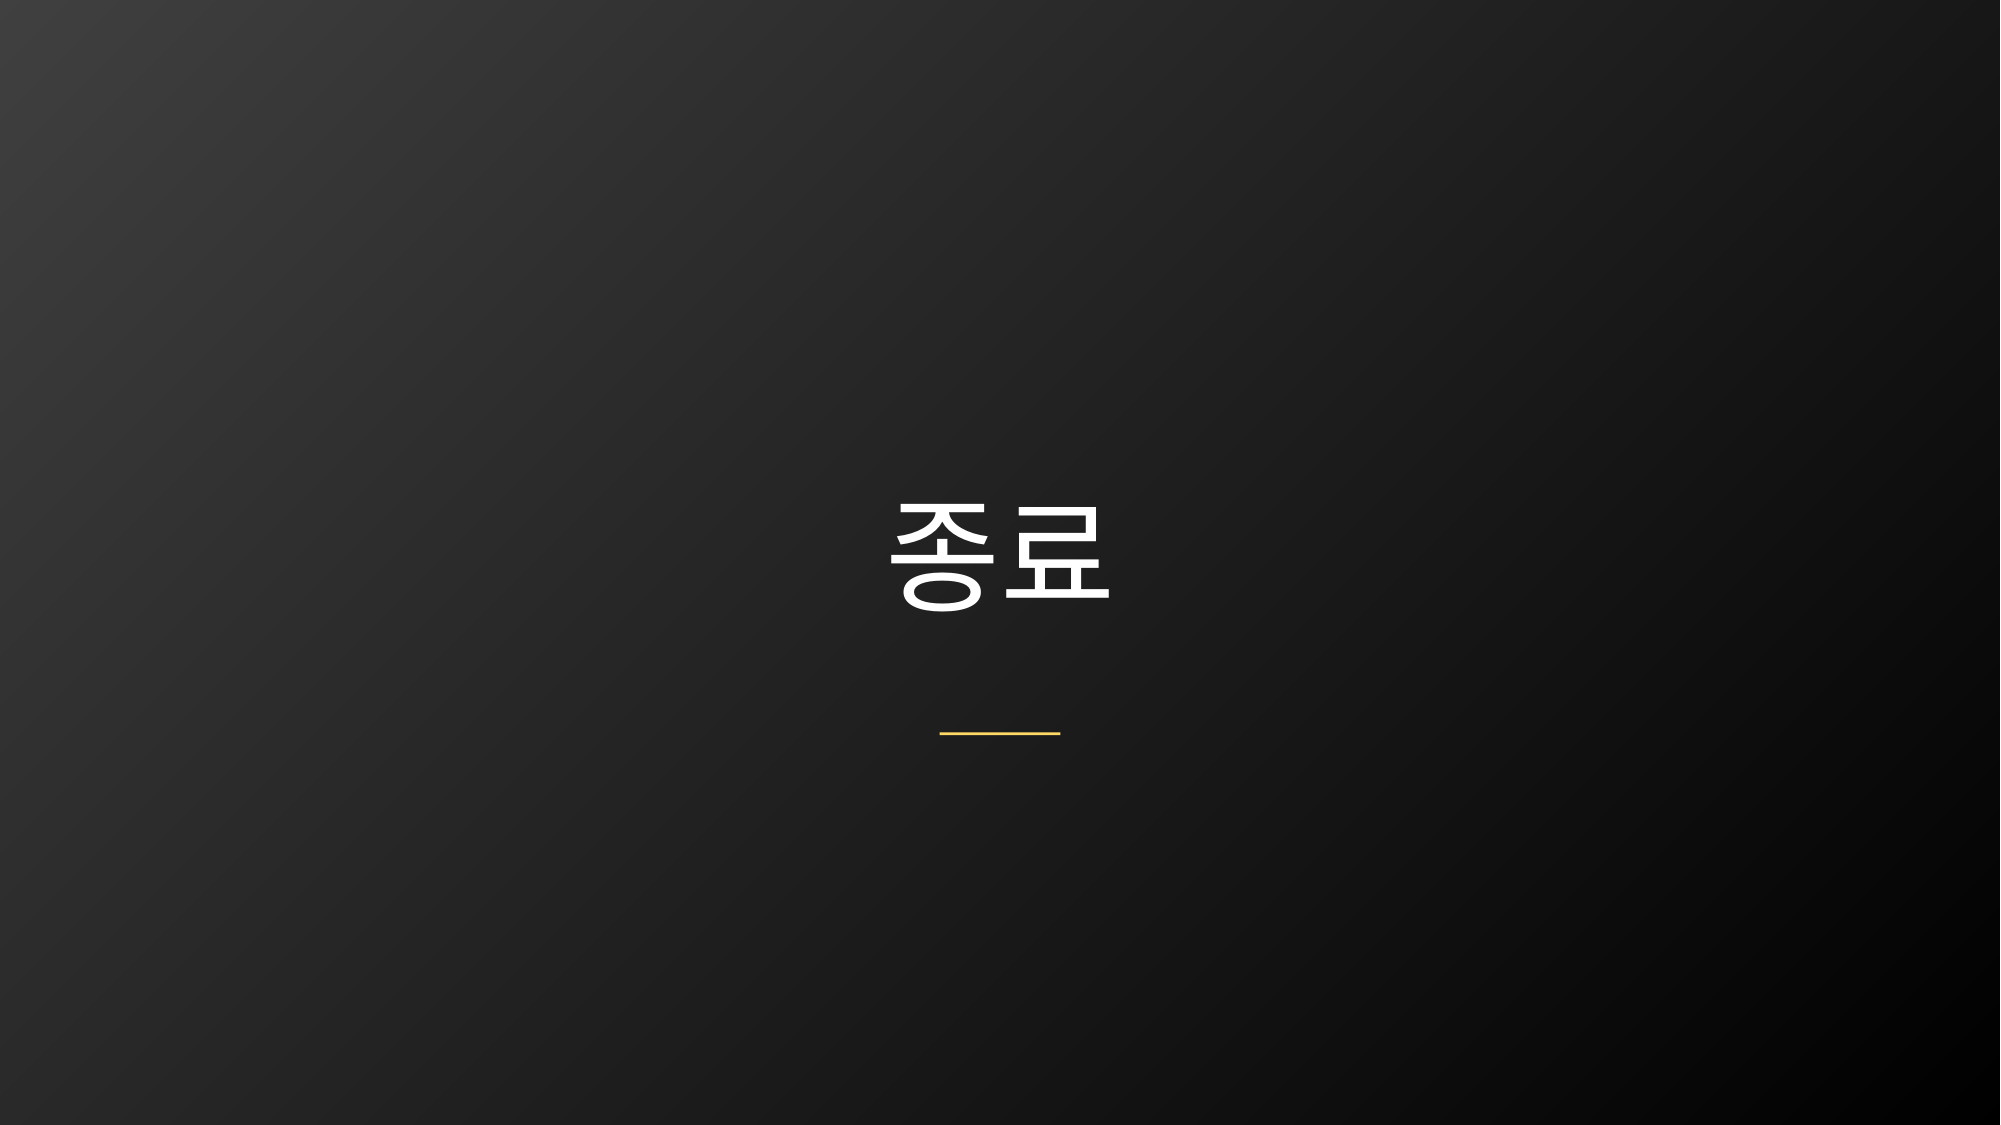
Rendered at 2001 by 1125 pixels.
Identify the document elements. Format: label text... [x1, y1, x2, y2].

title 종료 [137, 484, 1863, 641]
